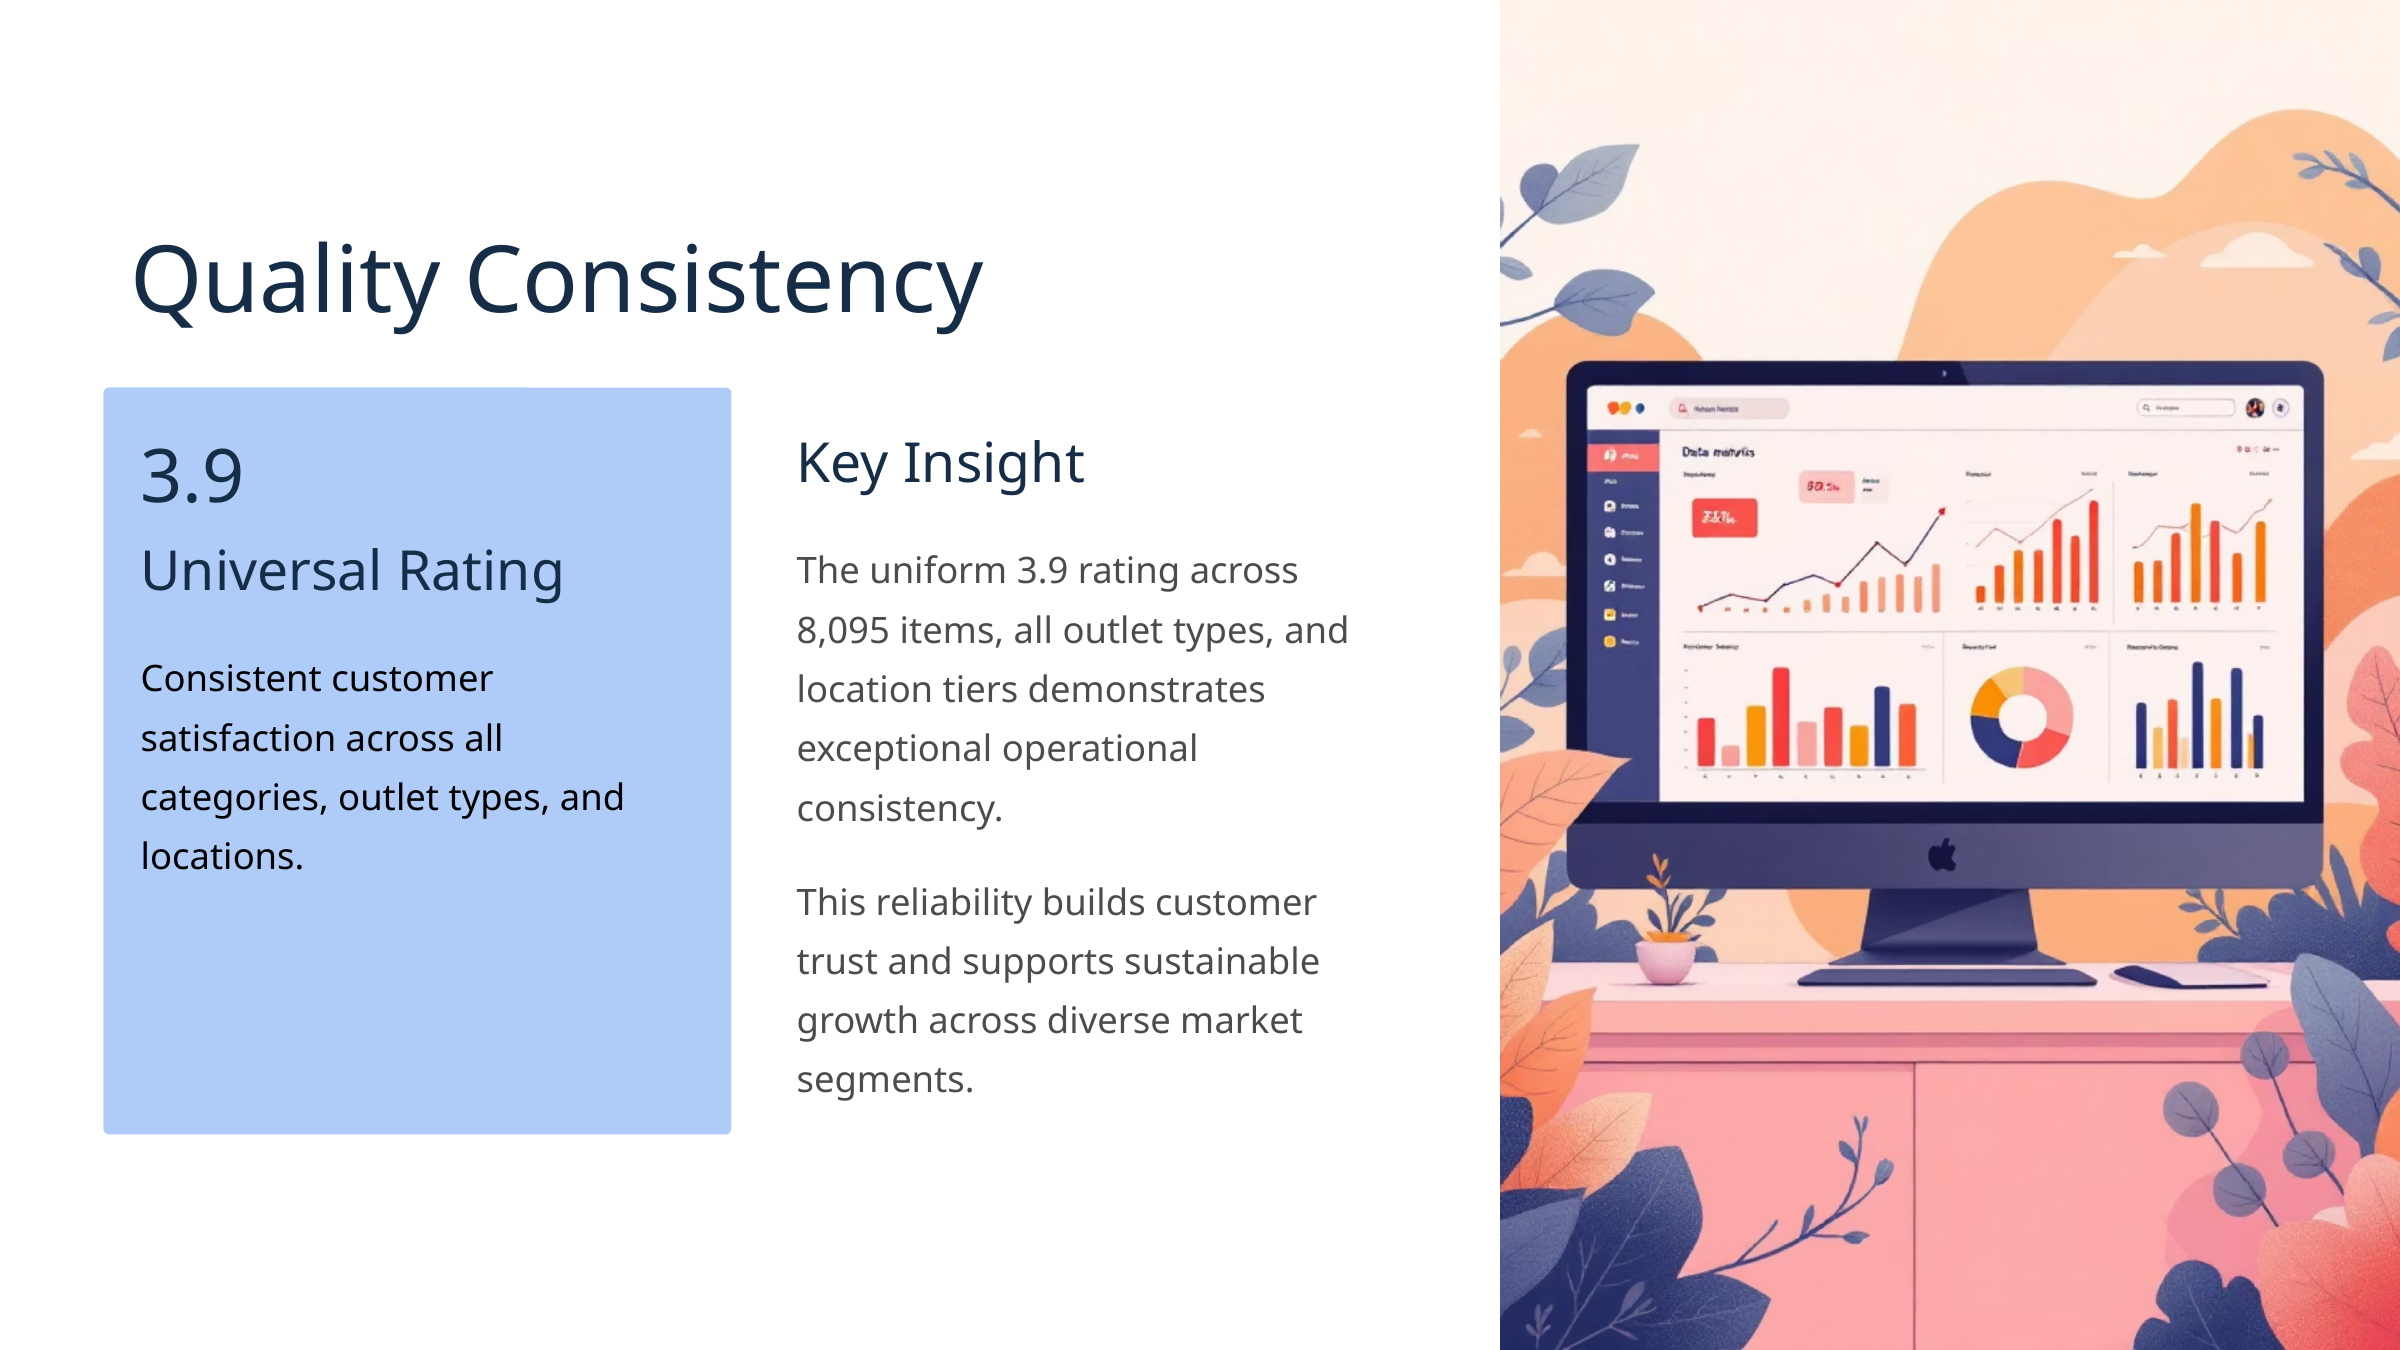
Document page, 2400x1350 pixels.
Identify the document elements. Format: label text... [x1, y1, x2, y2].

text_box The uniform 3.9 rating across 8,095 items, all outlet types, and location tiers demonstrates exceptional operational consistency. [796, 531, 1371, 830]
text_box Consistent customer satisfaction across all categories, outlet types, and locations. [140, 639, 695, 819]
picture [1499, 0, 2400, 1350]
text_box This reliability builds customer trust and supports sustainable growth across diverse market segments. [796, 862, 1371, 1101]
text_box Quality Consistency [130, 215, 1061, 332]
text_box 3.9 [140, 424, 695, 518]
text_box Key Insight [796, 424, 1355, 495]
text_box Universal Rating [140, 532, 695, 603]
text_box [103, 387, 732, 1135]
